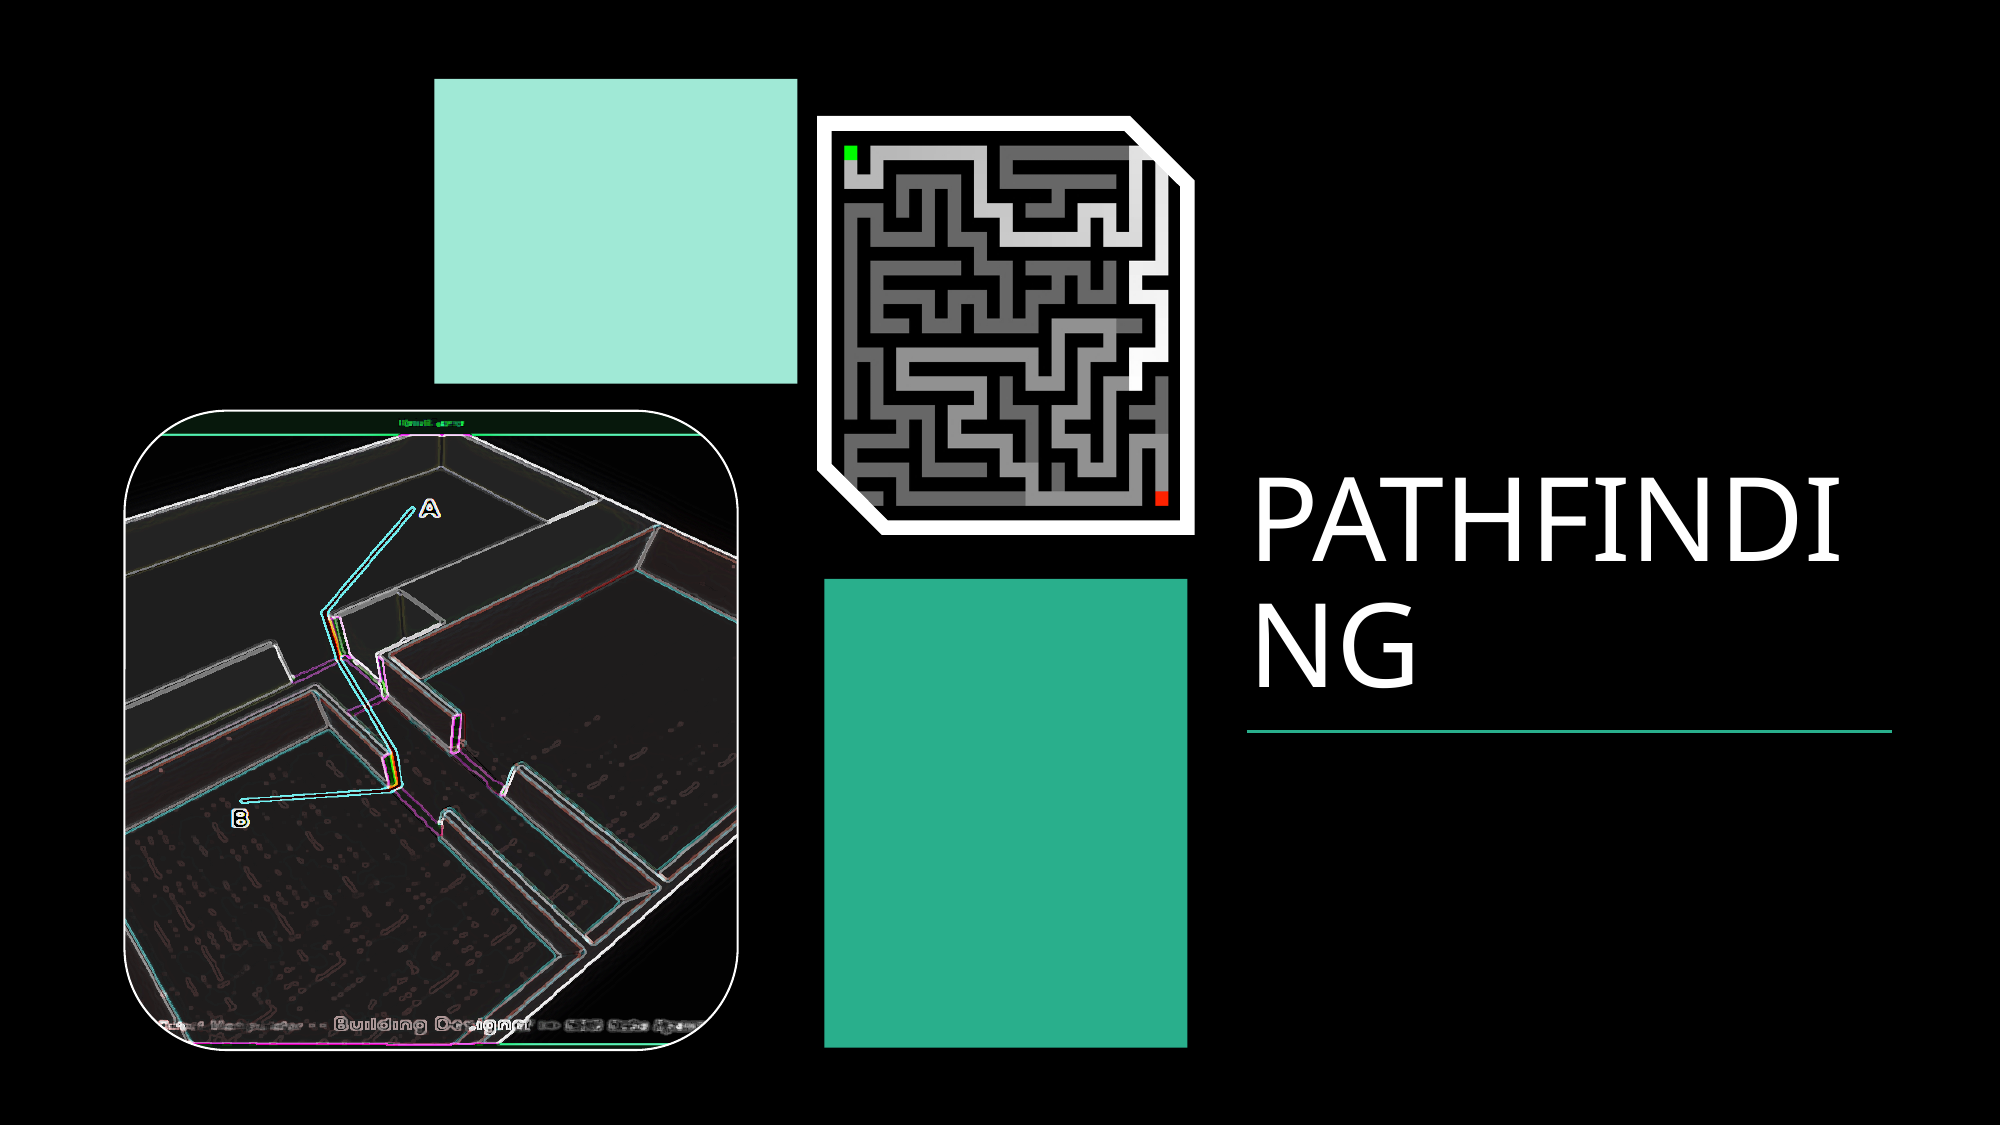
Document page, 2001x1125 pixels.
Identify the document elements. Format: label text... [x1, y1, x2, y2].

picture [824, 123, 1188, 528]
text_box [823, 578, 1188, 1049]
text_box [433, 78, 798, 385]
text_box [64, 410, 798, 1050]
title PATHFINDING [1233, 78, 1923, 720]
